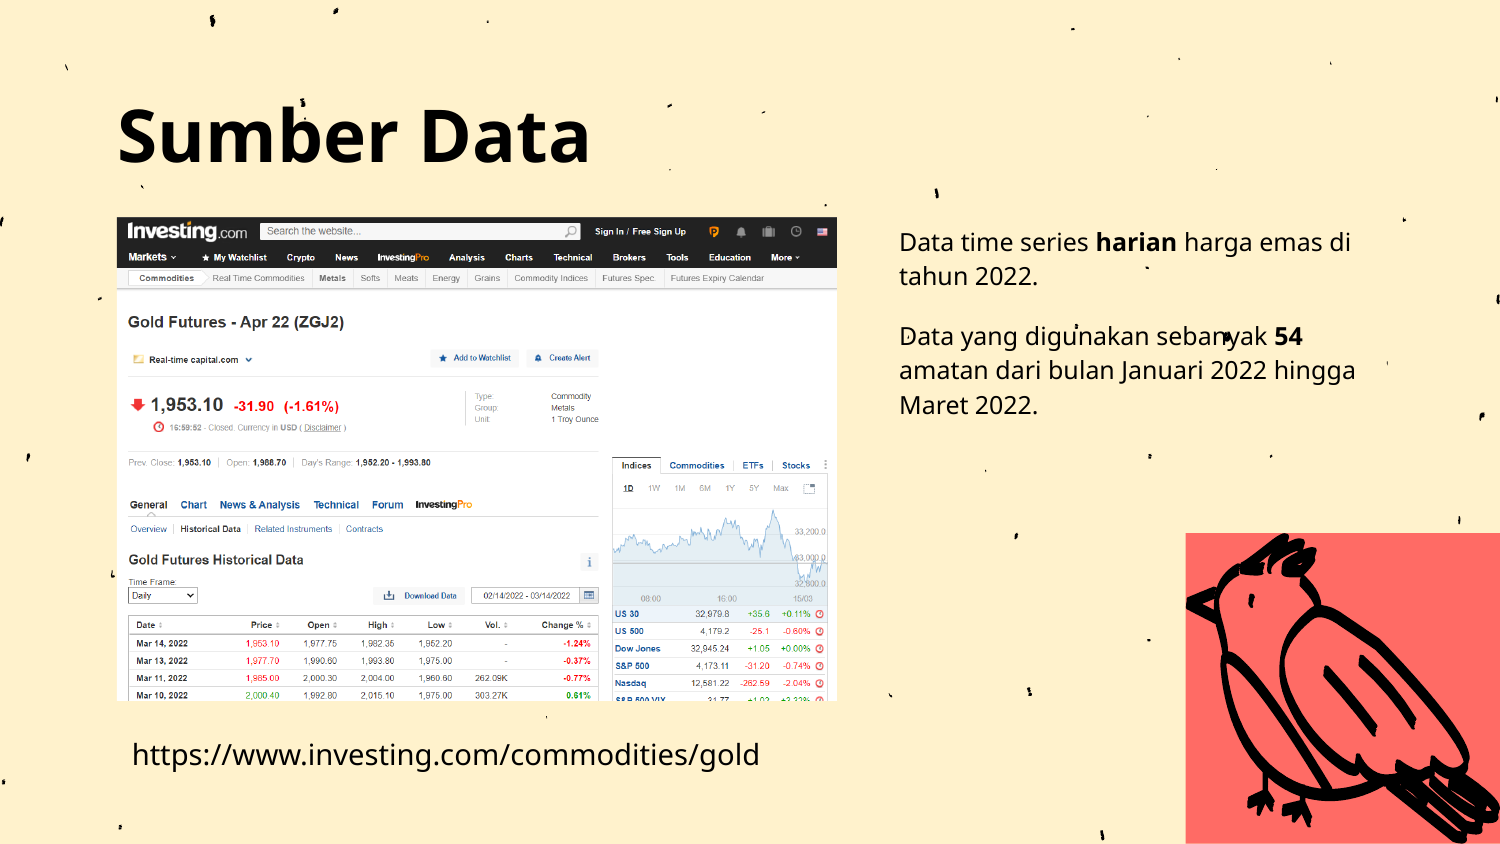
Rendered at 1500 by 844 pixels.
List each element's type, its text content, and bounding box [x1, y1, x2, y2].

text_box https://www.investing.com/commodities/gold [116, 721, 950, 787]
picture [116, 217, 838, 701]
title Sumber Data [117, 89, 1383, 184]
text_box Data time series harian harga emas di tahun 2022. Data yang digunakan sebanyak 54 amatan dari bulan Januari 2022 hingga Maret 2022. [884, 206, 1384, 691]
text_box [1185, 532, 1500, 844]
